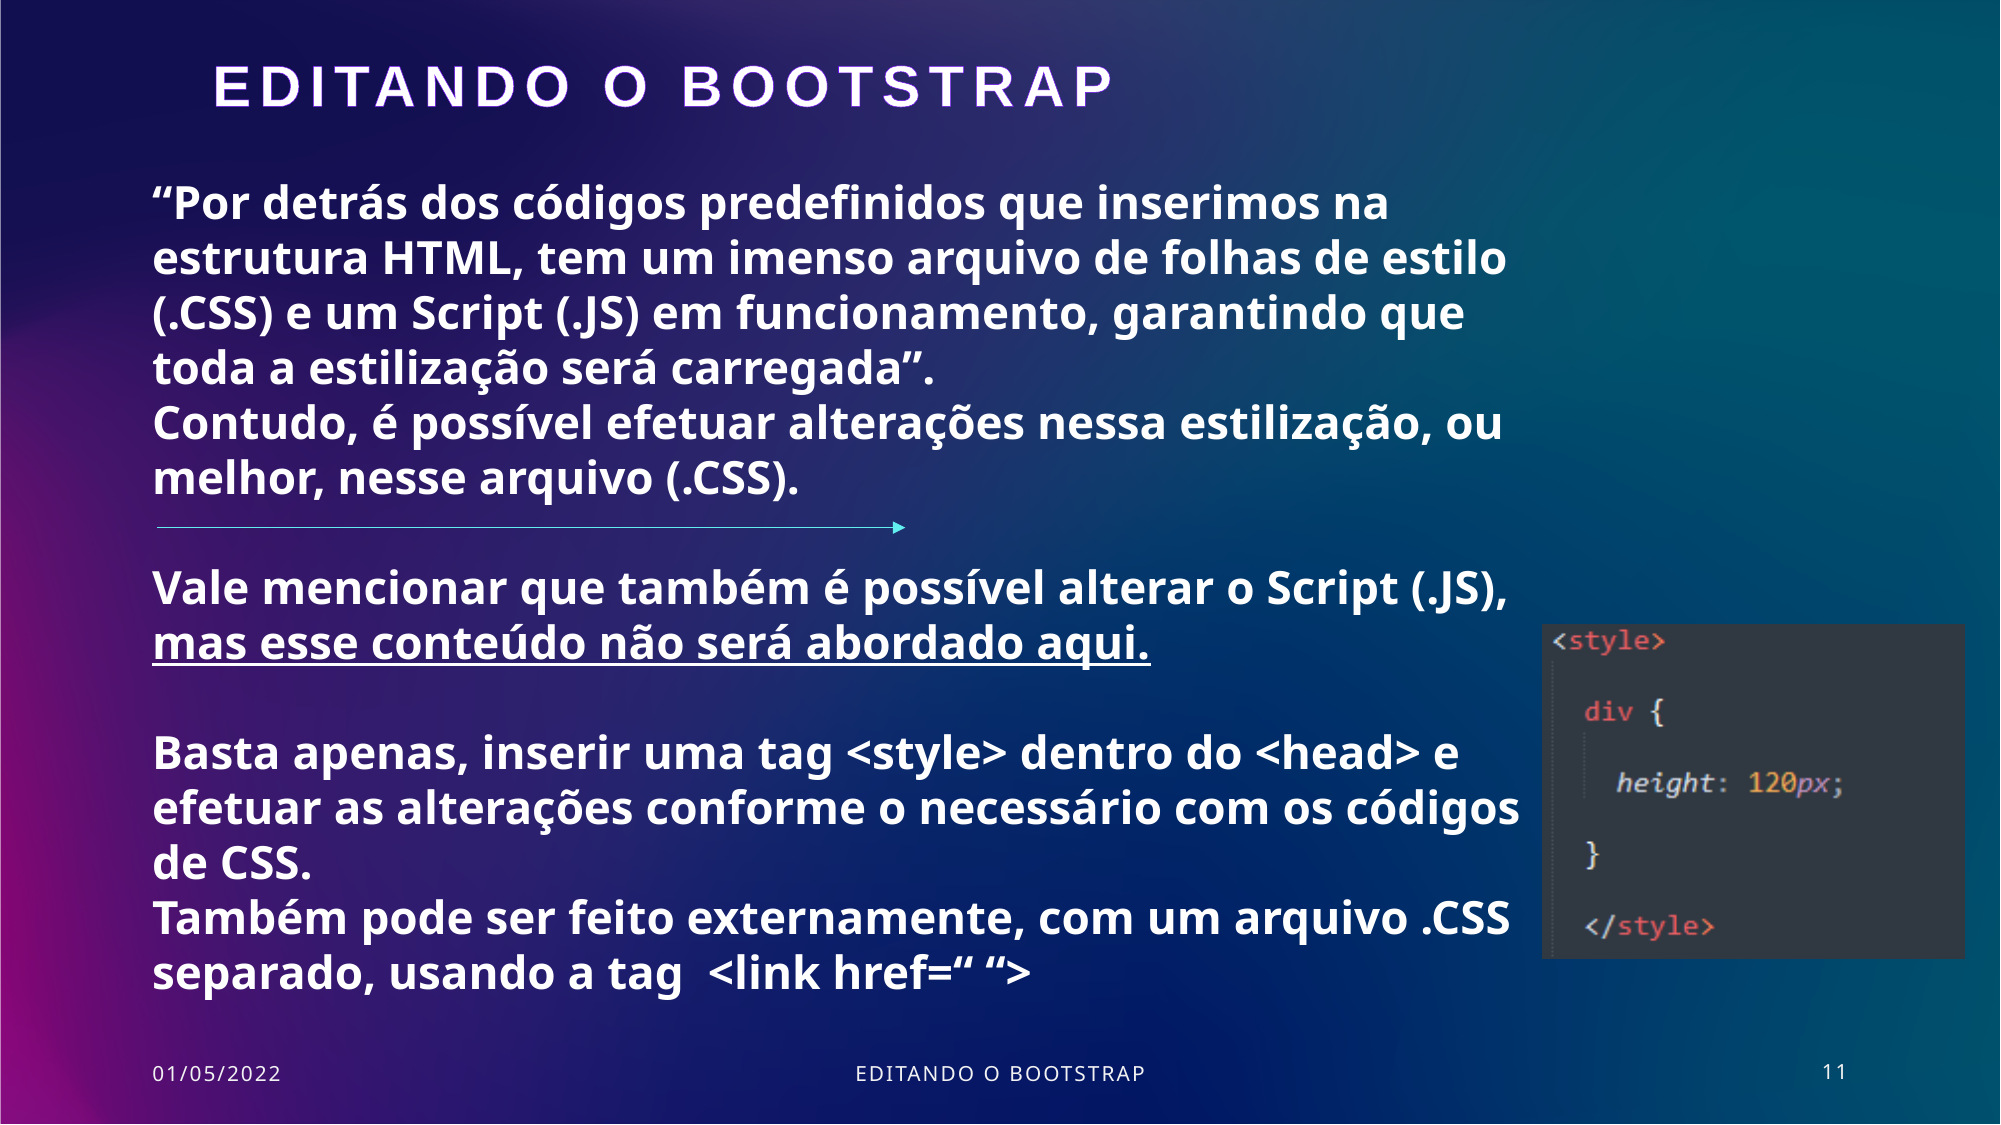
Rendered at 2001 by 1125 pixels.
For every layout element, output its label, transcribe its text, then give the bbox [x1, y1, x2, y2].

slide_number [137, 1042, 588, 1103]
text_box “Por detrás dos códigos predefinidos que inserimos na estrutura HTML, tem um imenso arquivo de folhas de estilo (.CSS) e um Script (.JS) em funcionamento, garantindo que toda a estilização será carregada”. Contudo, é possível efetuar alterações nessa estilização, ou melhor, nesse arquivo (.CSS). Vale mencionar que também é possível alterar o Script (.JS), mas esse conteúdo não será abordado aqui. Basta apenas, inserir uma tag <style> dentro do <head> e efetuar as alterações conforme o necessário com os códigos de CSS. Também pode ser feito externamente, com um arquivo .CSS separado, usando a tag <link href=“ “> [137, 166, 1596, 1006]
slide_number 11 [1412, 1042, 1863, 1103]
picture [0, 0, 1964, 1125]
footer Editando o Bootstrap [662, 1042, 1338, 1103]
title Editando o Bootstrap [64, 22, 1261, 127]
